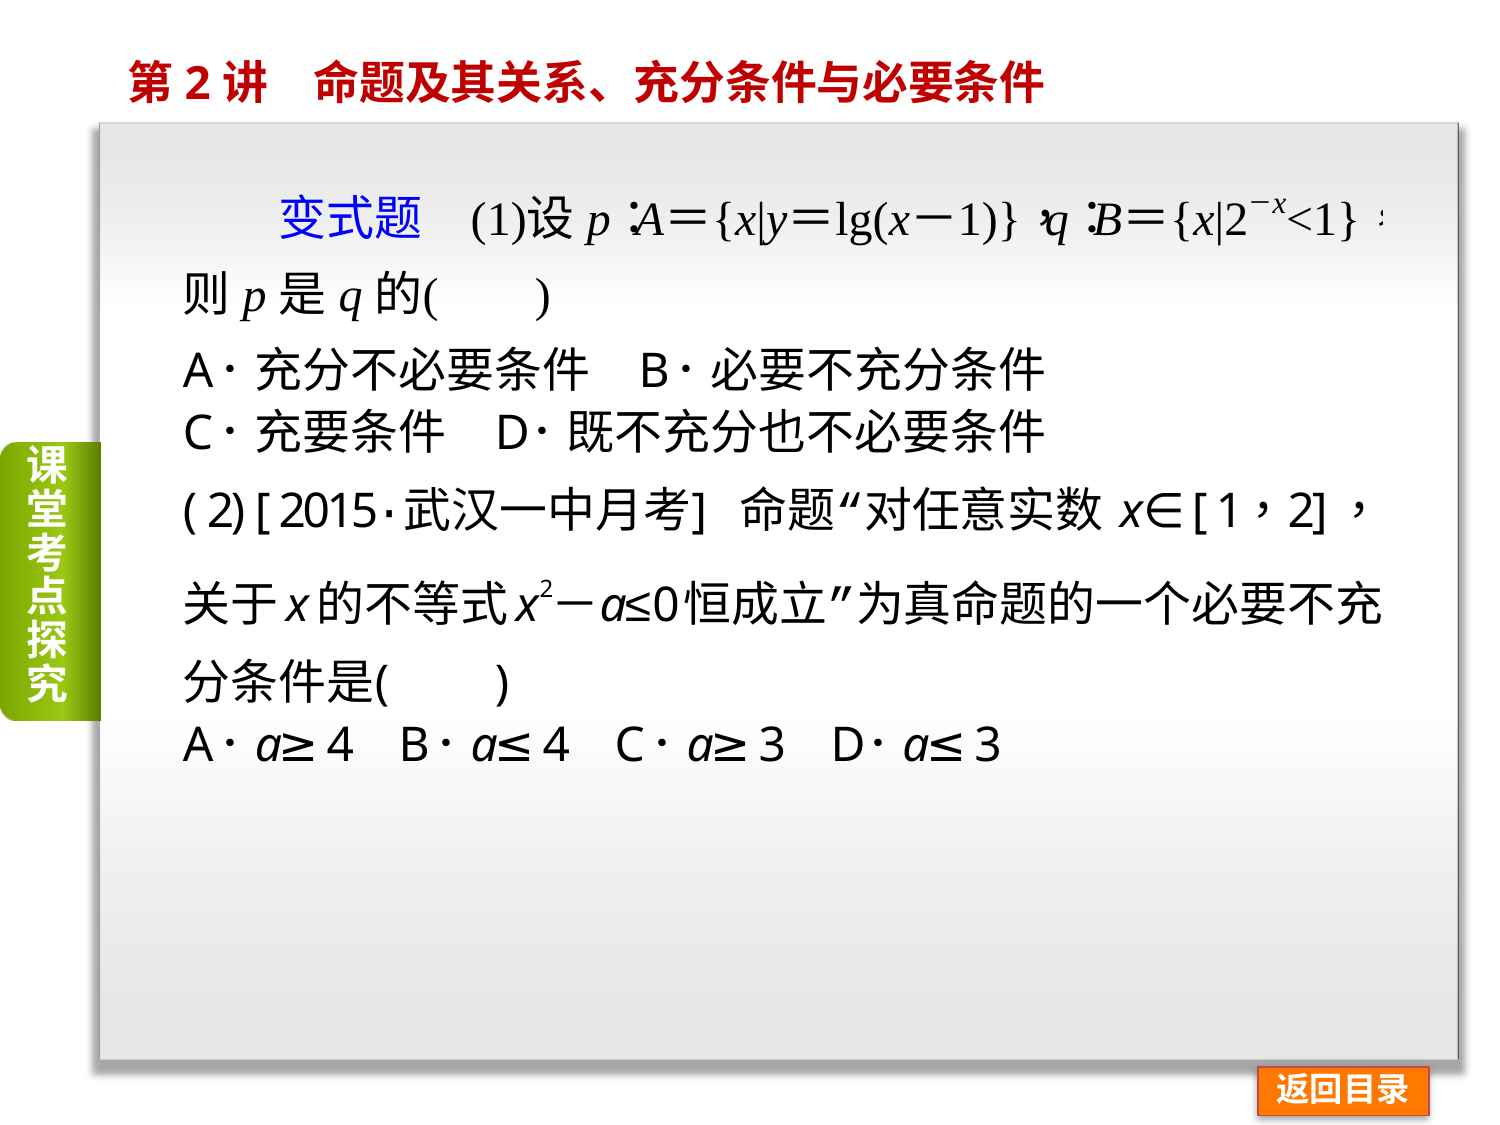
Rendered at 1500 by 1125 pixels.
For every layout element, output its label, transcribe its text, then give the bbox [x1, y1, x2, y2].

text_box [0, 437, 101, 722]
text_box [182, 187, 1383, 1125]
text_box 第2讲 命题及其关系、充分条件与必要条件 [112, 42, 1211, 121]
picture [79, 115, 1477, 1087]
text_box 返回目录 [1387, 1066, 1430, 1116]
